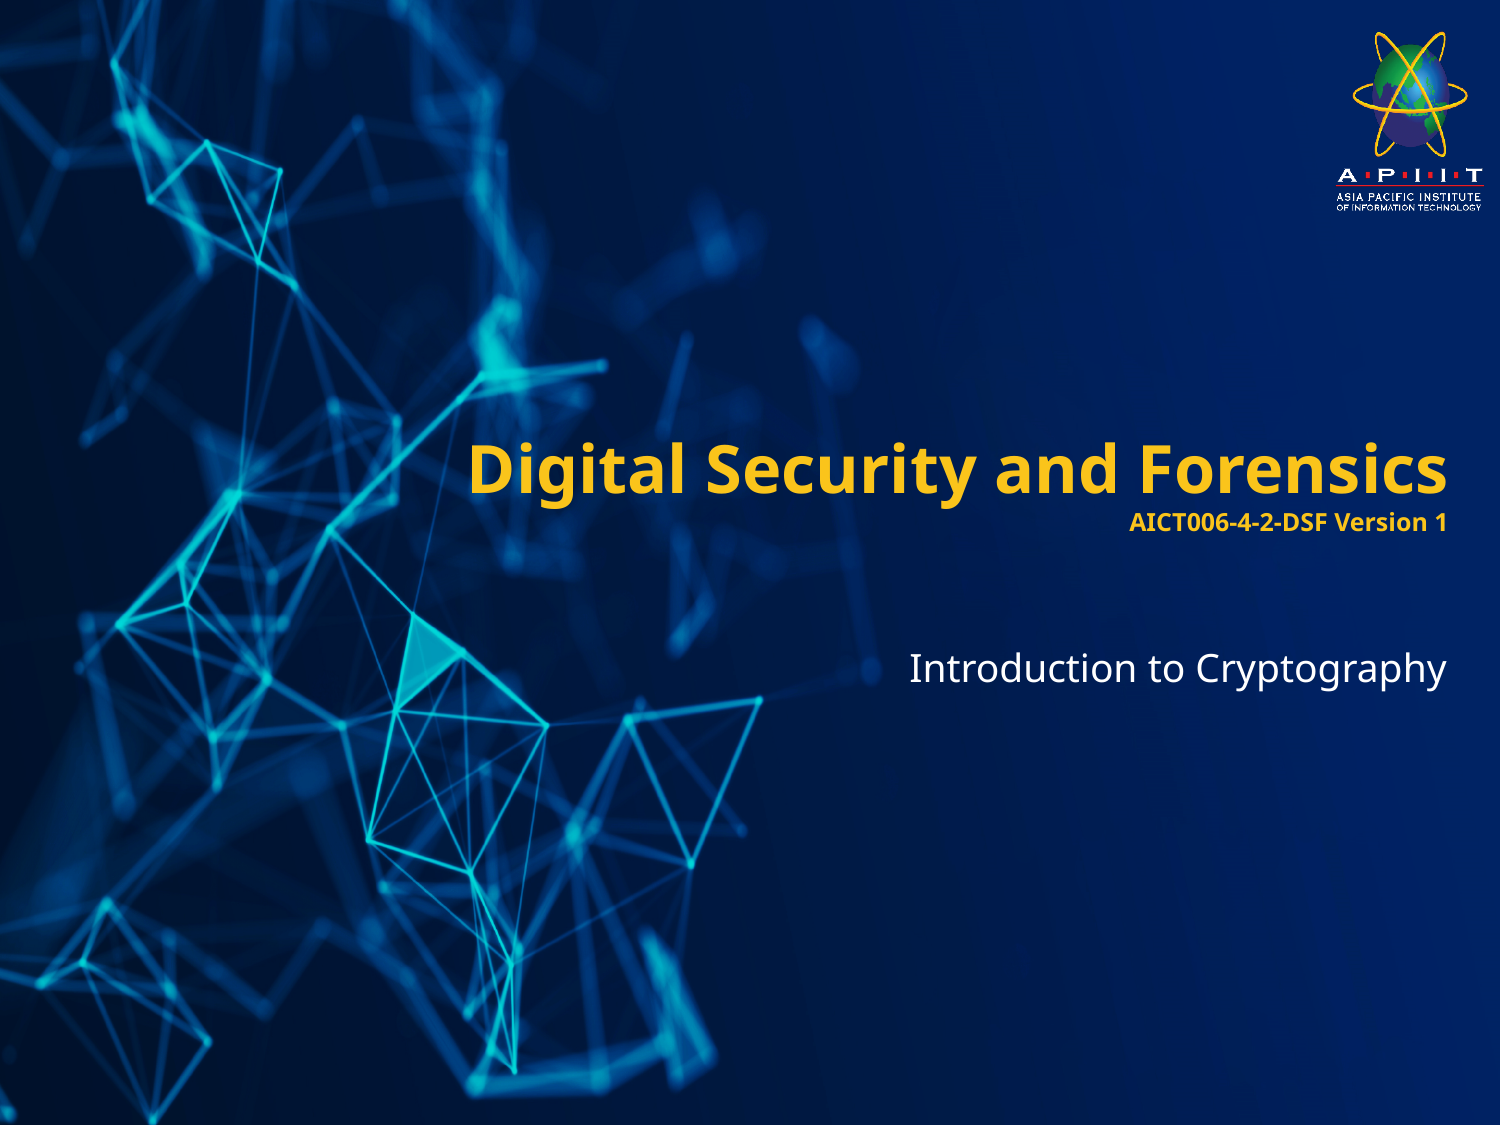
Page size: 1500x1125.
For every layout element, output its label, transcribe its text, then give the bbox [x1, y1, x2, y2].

title Digital Security and Forensics AICT006-4-2-DSF Version 1 [356, 360, 1465, 603]
picture [0, 0, 1500, 1125]
subtitle Introduction to Cryptography [611, 636, 1463, 924]
